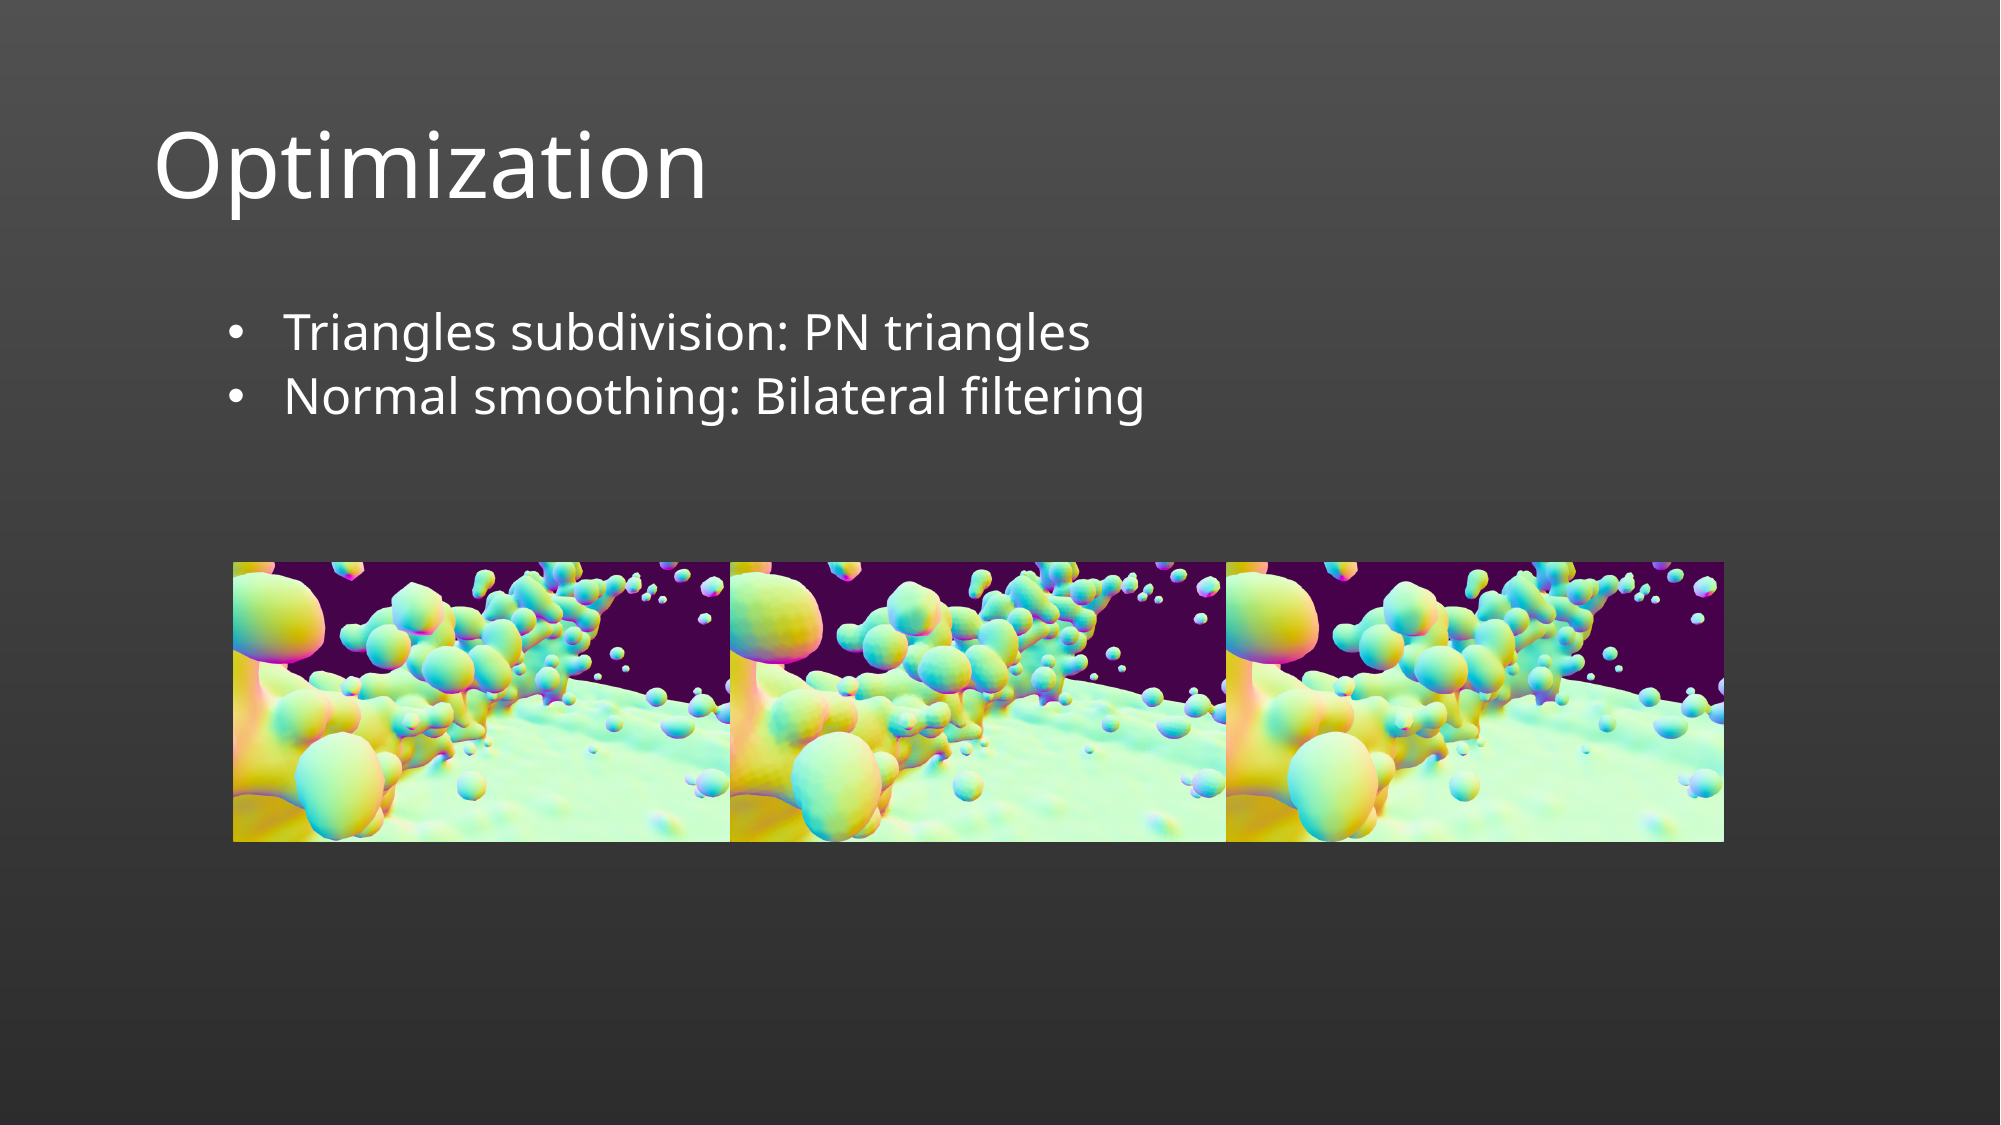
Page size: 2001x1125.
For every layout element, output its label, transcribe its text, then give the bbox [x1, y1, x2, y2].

list Triangles subdivision: PN triangles Normal smoothing: Bilateral filtering [137, 299, 1863, 1014]
title Optimization [137, 59, 1863, 278]
picture [233, 562, 1724, 842]
